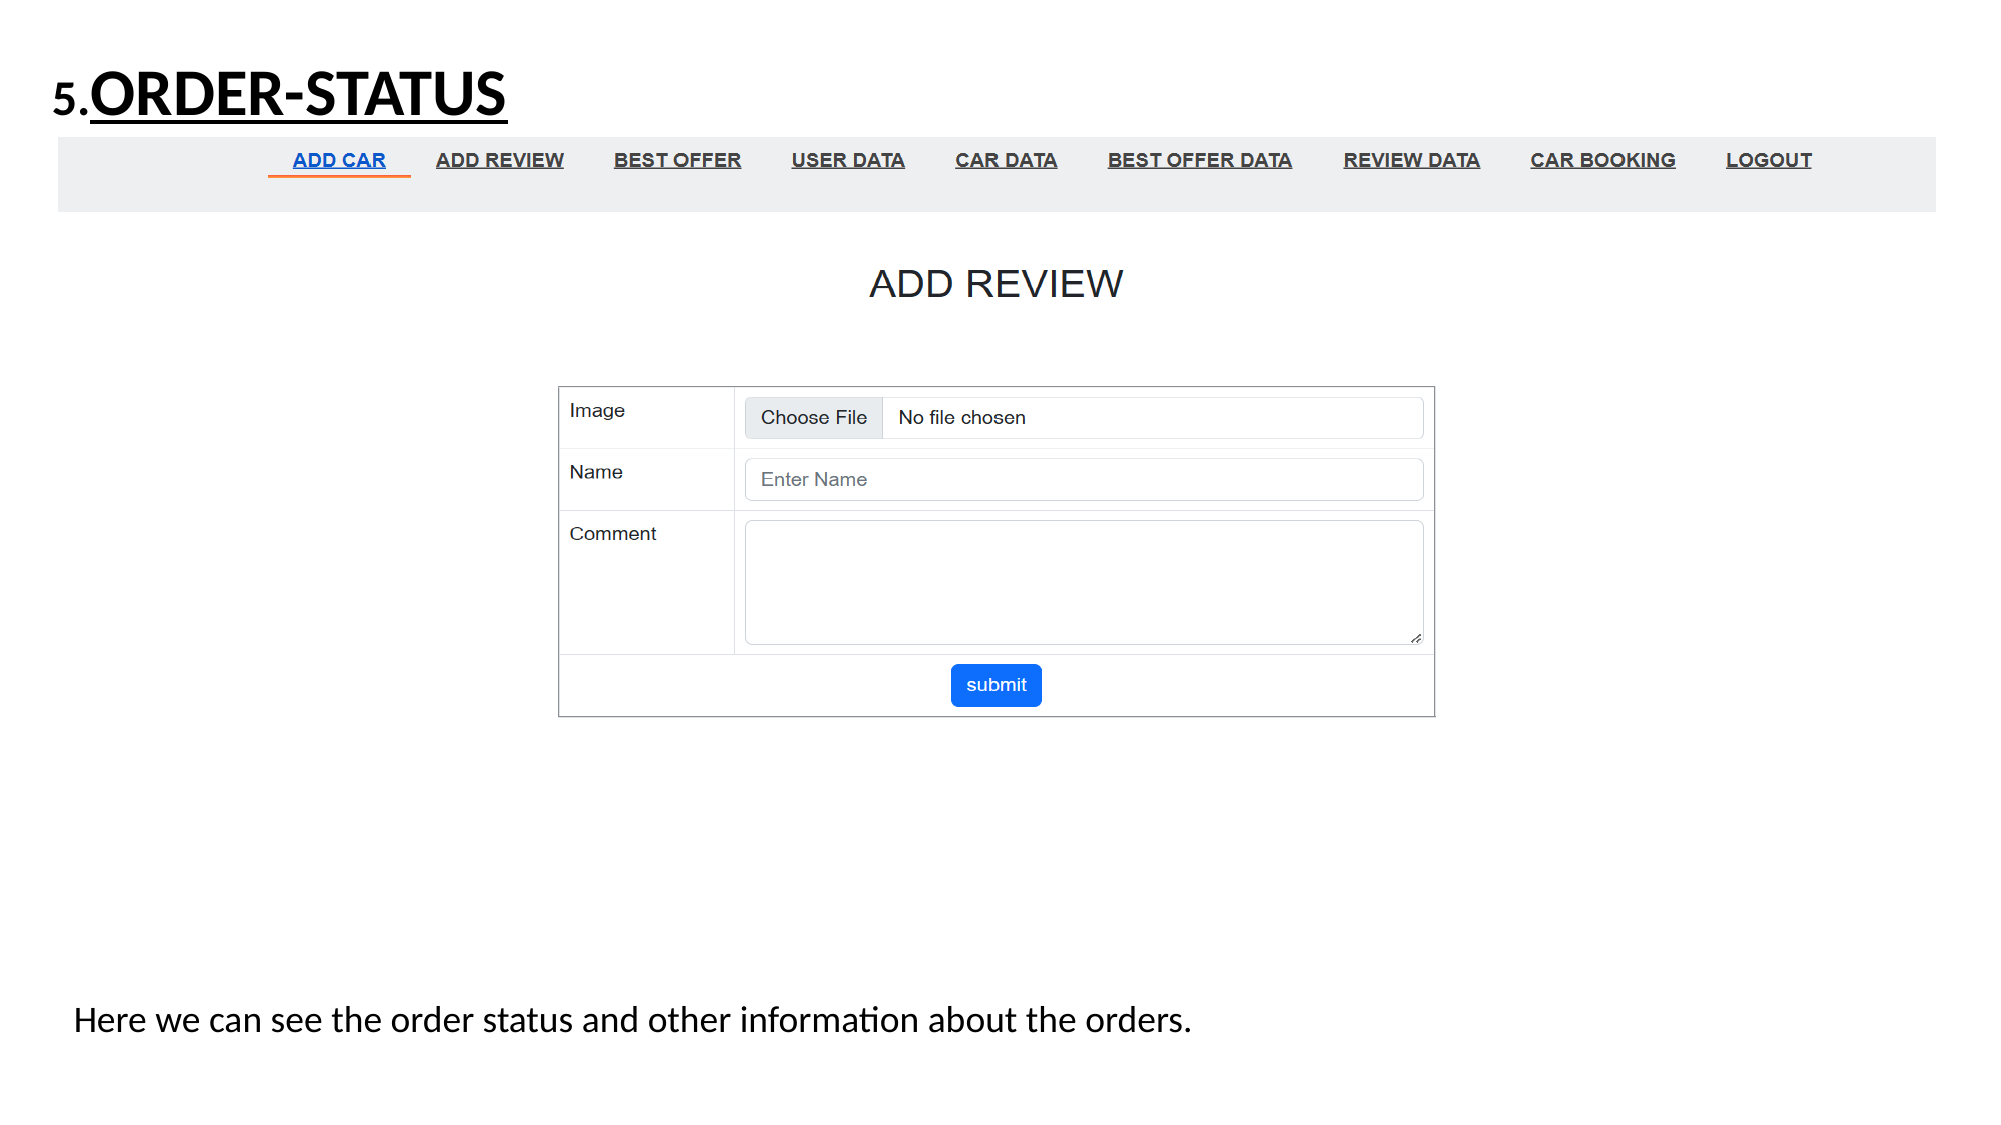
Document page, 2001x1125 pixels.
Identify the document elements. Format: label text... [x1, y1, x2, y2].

text_box 5.ORDER-STATUS [37, 41, 917, 137]
text_box Here we can see the order status and other information about the orders. [58, 987, 1614, 1047]
picture [58, 137, 1936, 940]
